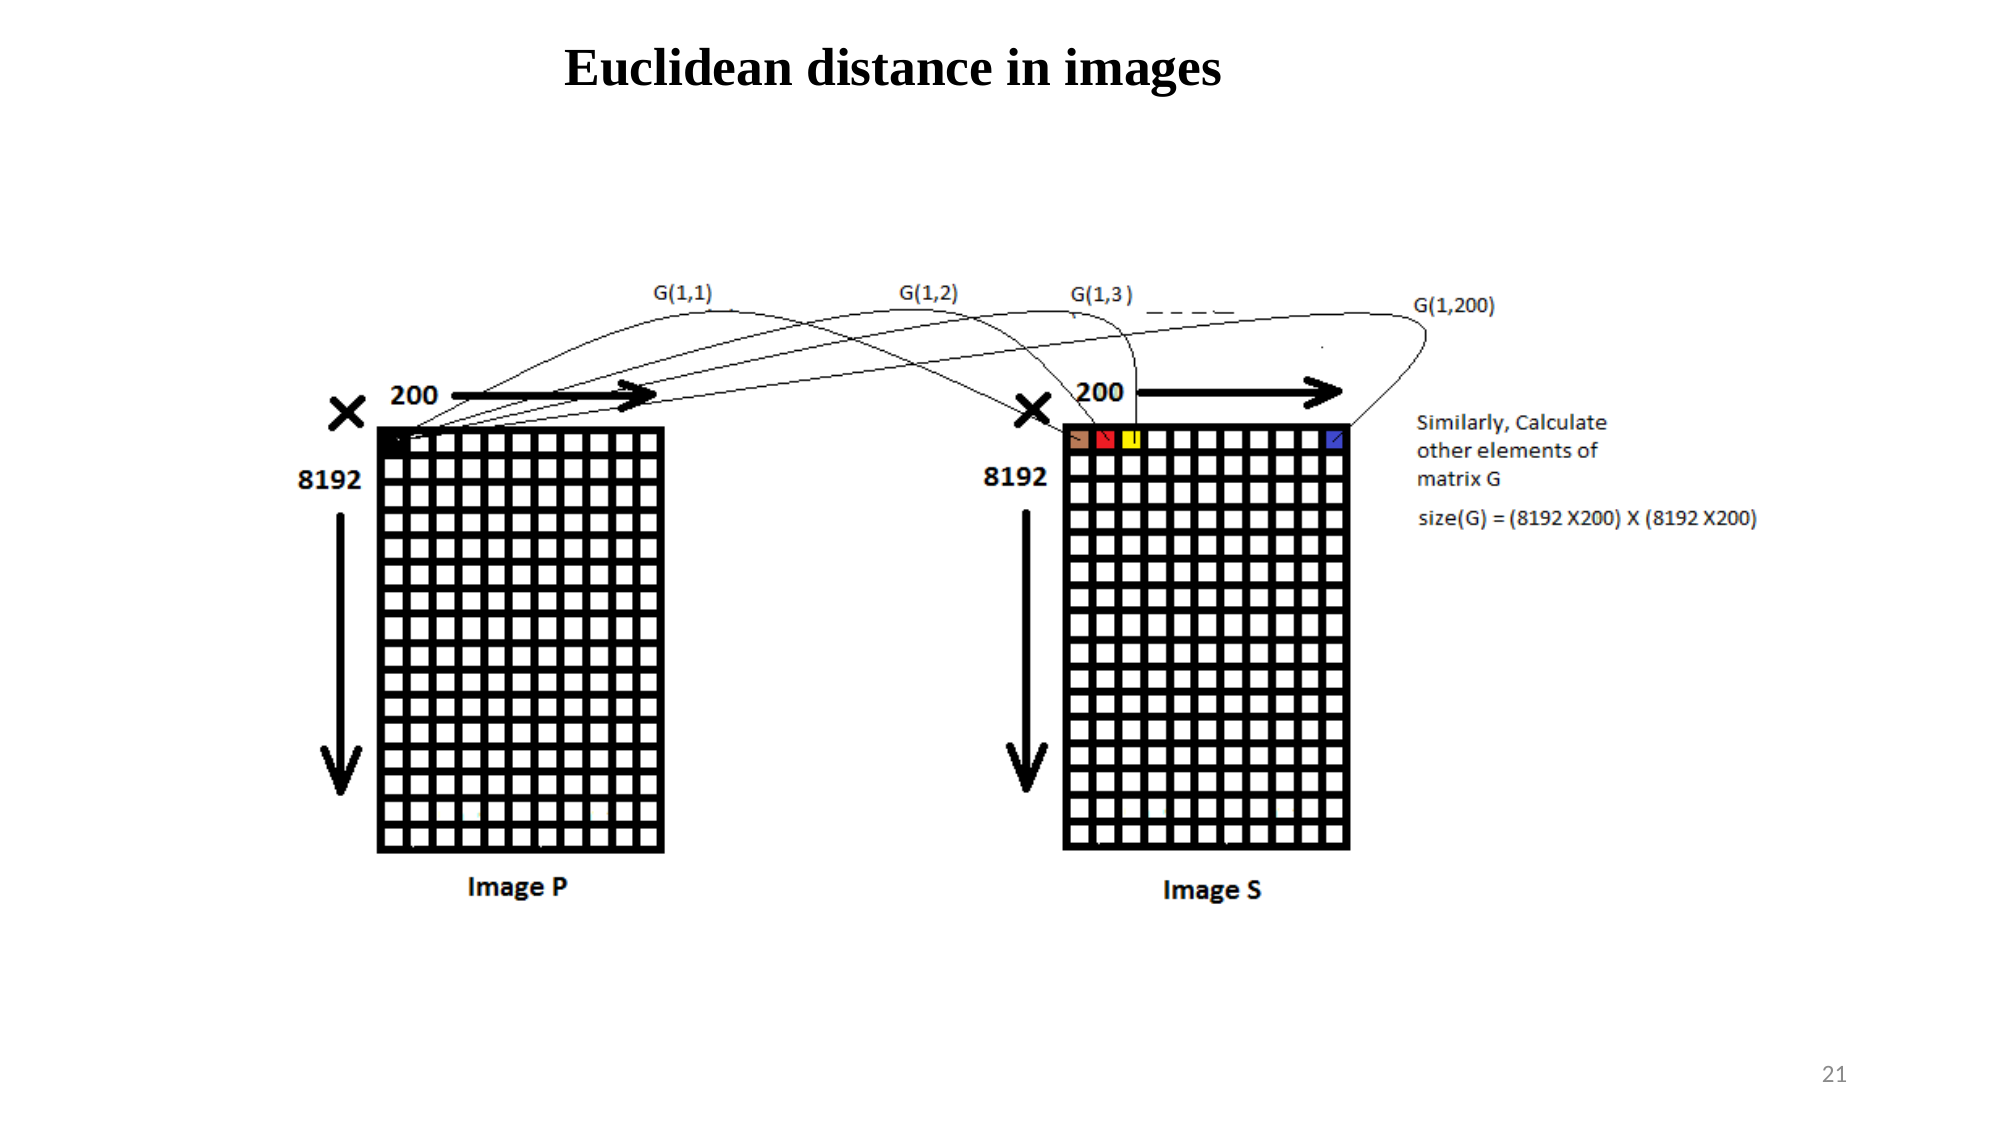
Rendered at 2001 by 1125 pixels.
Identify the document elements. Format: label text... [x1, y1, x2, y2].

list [271, 278, 1801, 965]
title Euclidean distance in images [549, 31, 1355, 105]
slide_number 21 [1412, 1042, 1863, 1103]
